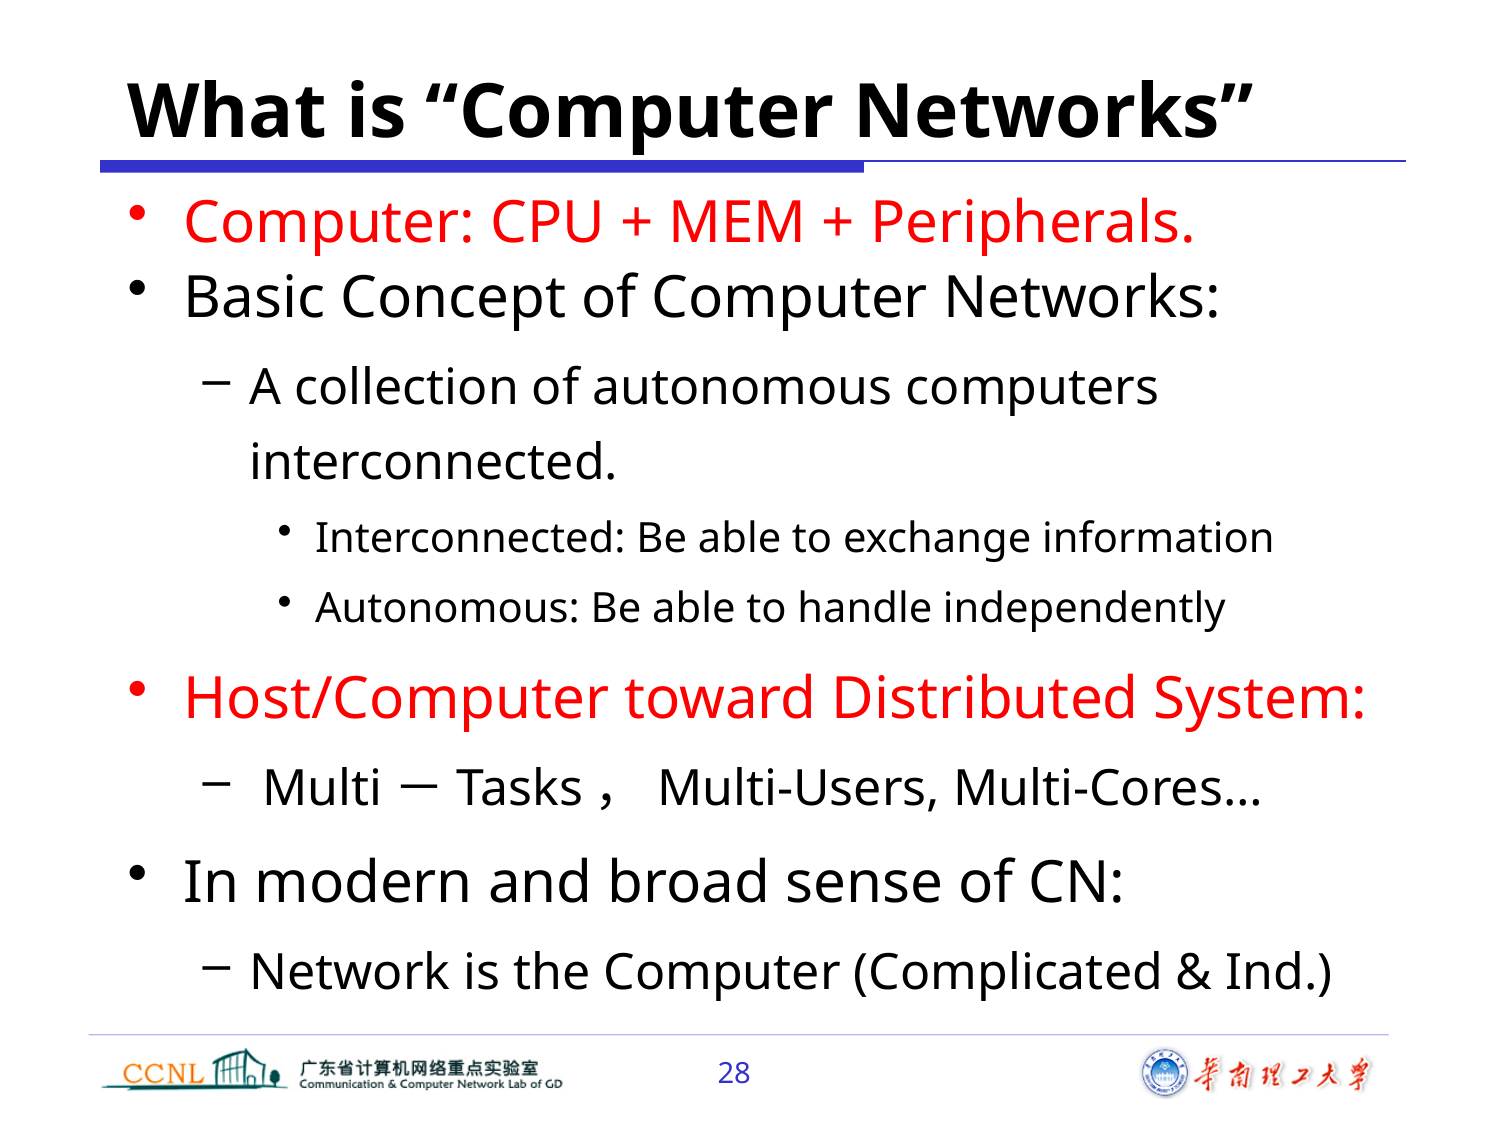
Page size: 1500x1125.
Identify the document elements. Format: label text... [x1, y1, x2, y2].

title What is “Computer Networks” [111, 54, 1388, 162]
picture [88, 1046, 573, 1096]
picture [1139, 1046, 1382, 1099]
list Computer: CPU + MEM + Peripherals. Basic Concept of Computer Networks: A collection of autonomous computers interconnected. Interconnected: Be able to exchange information Autonomous: Be able to handle independently Host/Computer toward Distributed System: Multi－Tasks，Multi-Users, Multi-Cores… In modern and broad sense of CN: Network is the Computer (Complicated & Ind.) [112, 184, 1424, 1036]
